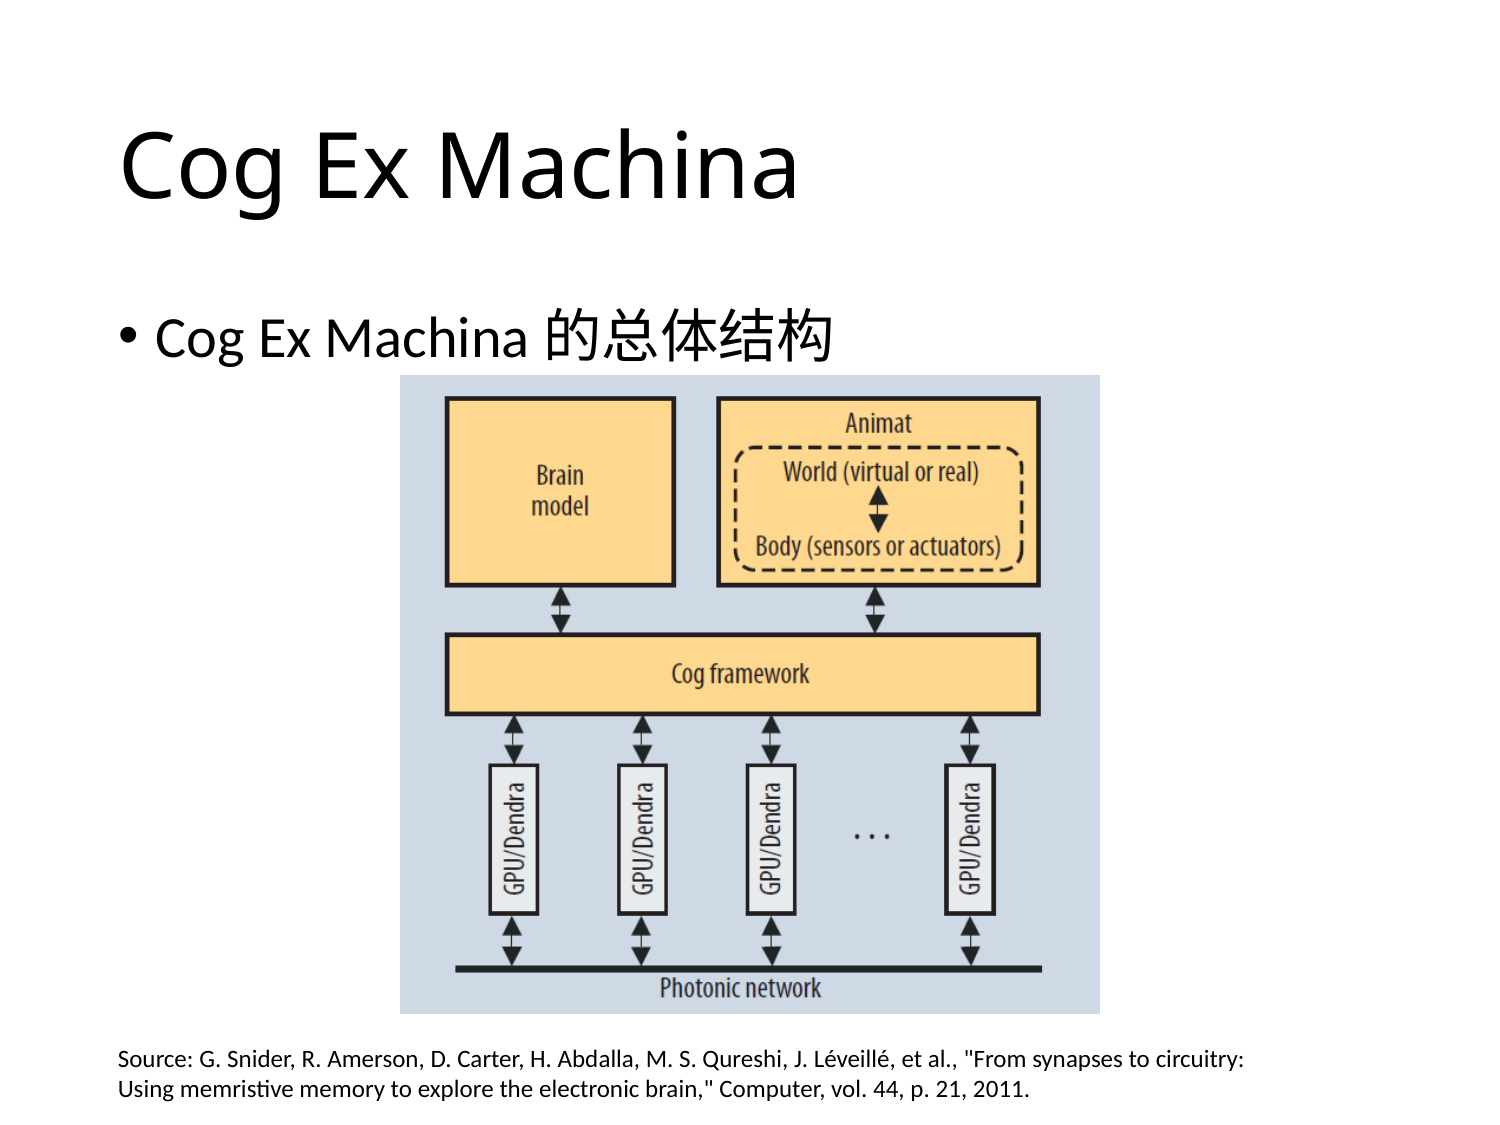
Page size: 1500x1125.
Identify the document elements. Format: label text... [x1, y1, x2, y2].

title Cog Ex Machina [103, 59, 1397, 278]
picture [400, 375, 1100, 1014]
text_box Source: G. Snider, R. Amerson, D. Carter, H. Abdalla, M. S. Qureshi, J. Léveillé, et al., "From synapses to circuitry: Using memristive memory to explore the electronic brain," Computer, vol. 44, p. 21, 2011. [103, 1035, 1308, 1110]
list Cog Ex Machina的总体结构 [103, 299, 1397, 1014]
